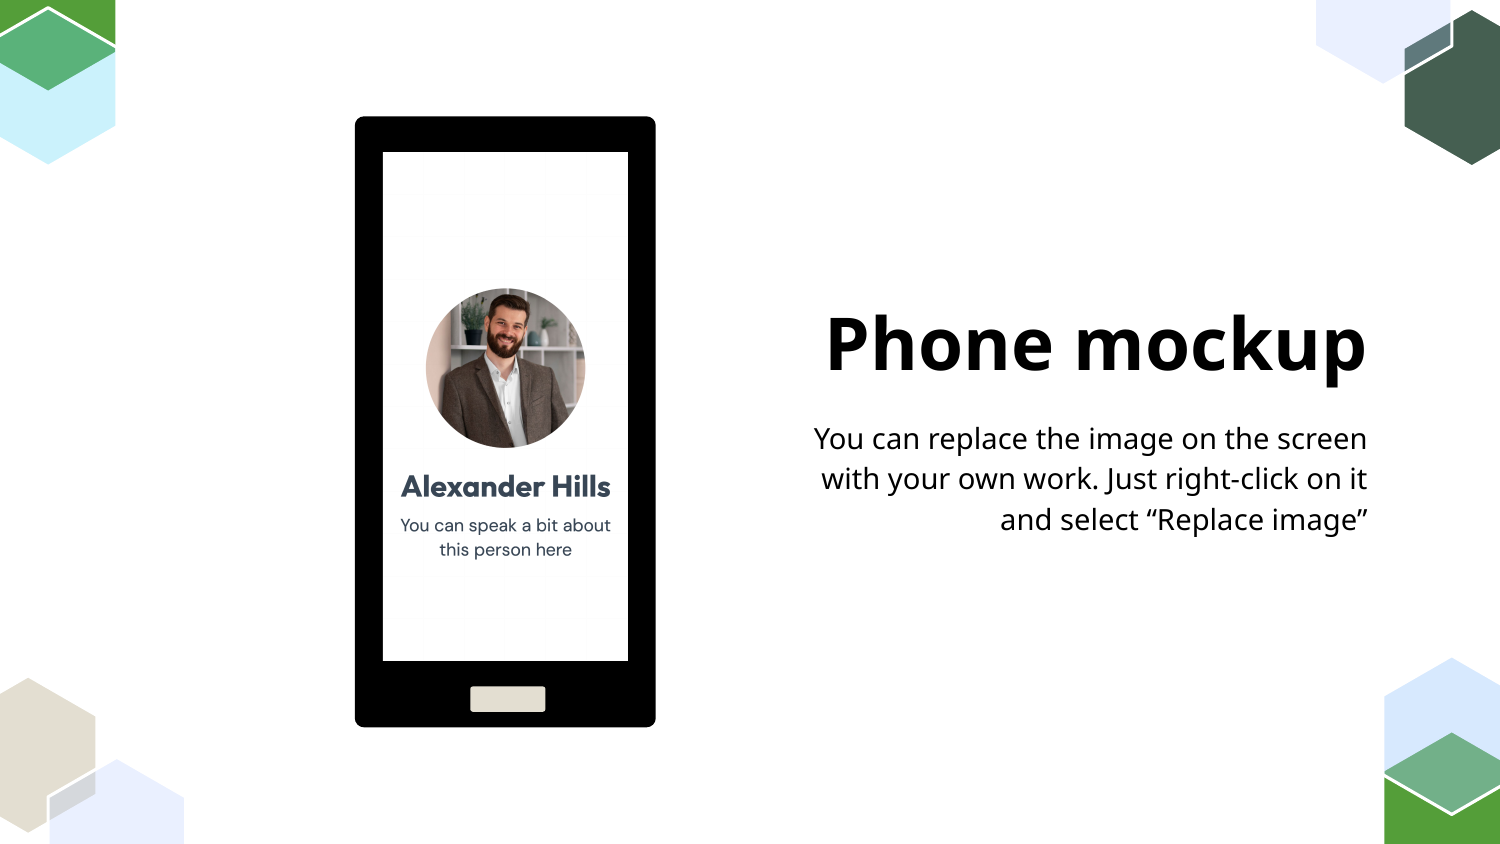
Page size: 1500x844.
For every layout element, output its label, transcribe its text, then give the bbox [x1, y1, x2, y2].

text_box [354, 116, 657, 728]
title Phone mockup [793, 294, 1383, 400]
subtitle You can replace the image on the screen with your own work. Just right-click on it and select “Replace image” [793, 400, 1383, 550]
picture [382, 152, 629, 661]
